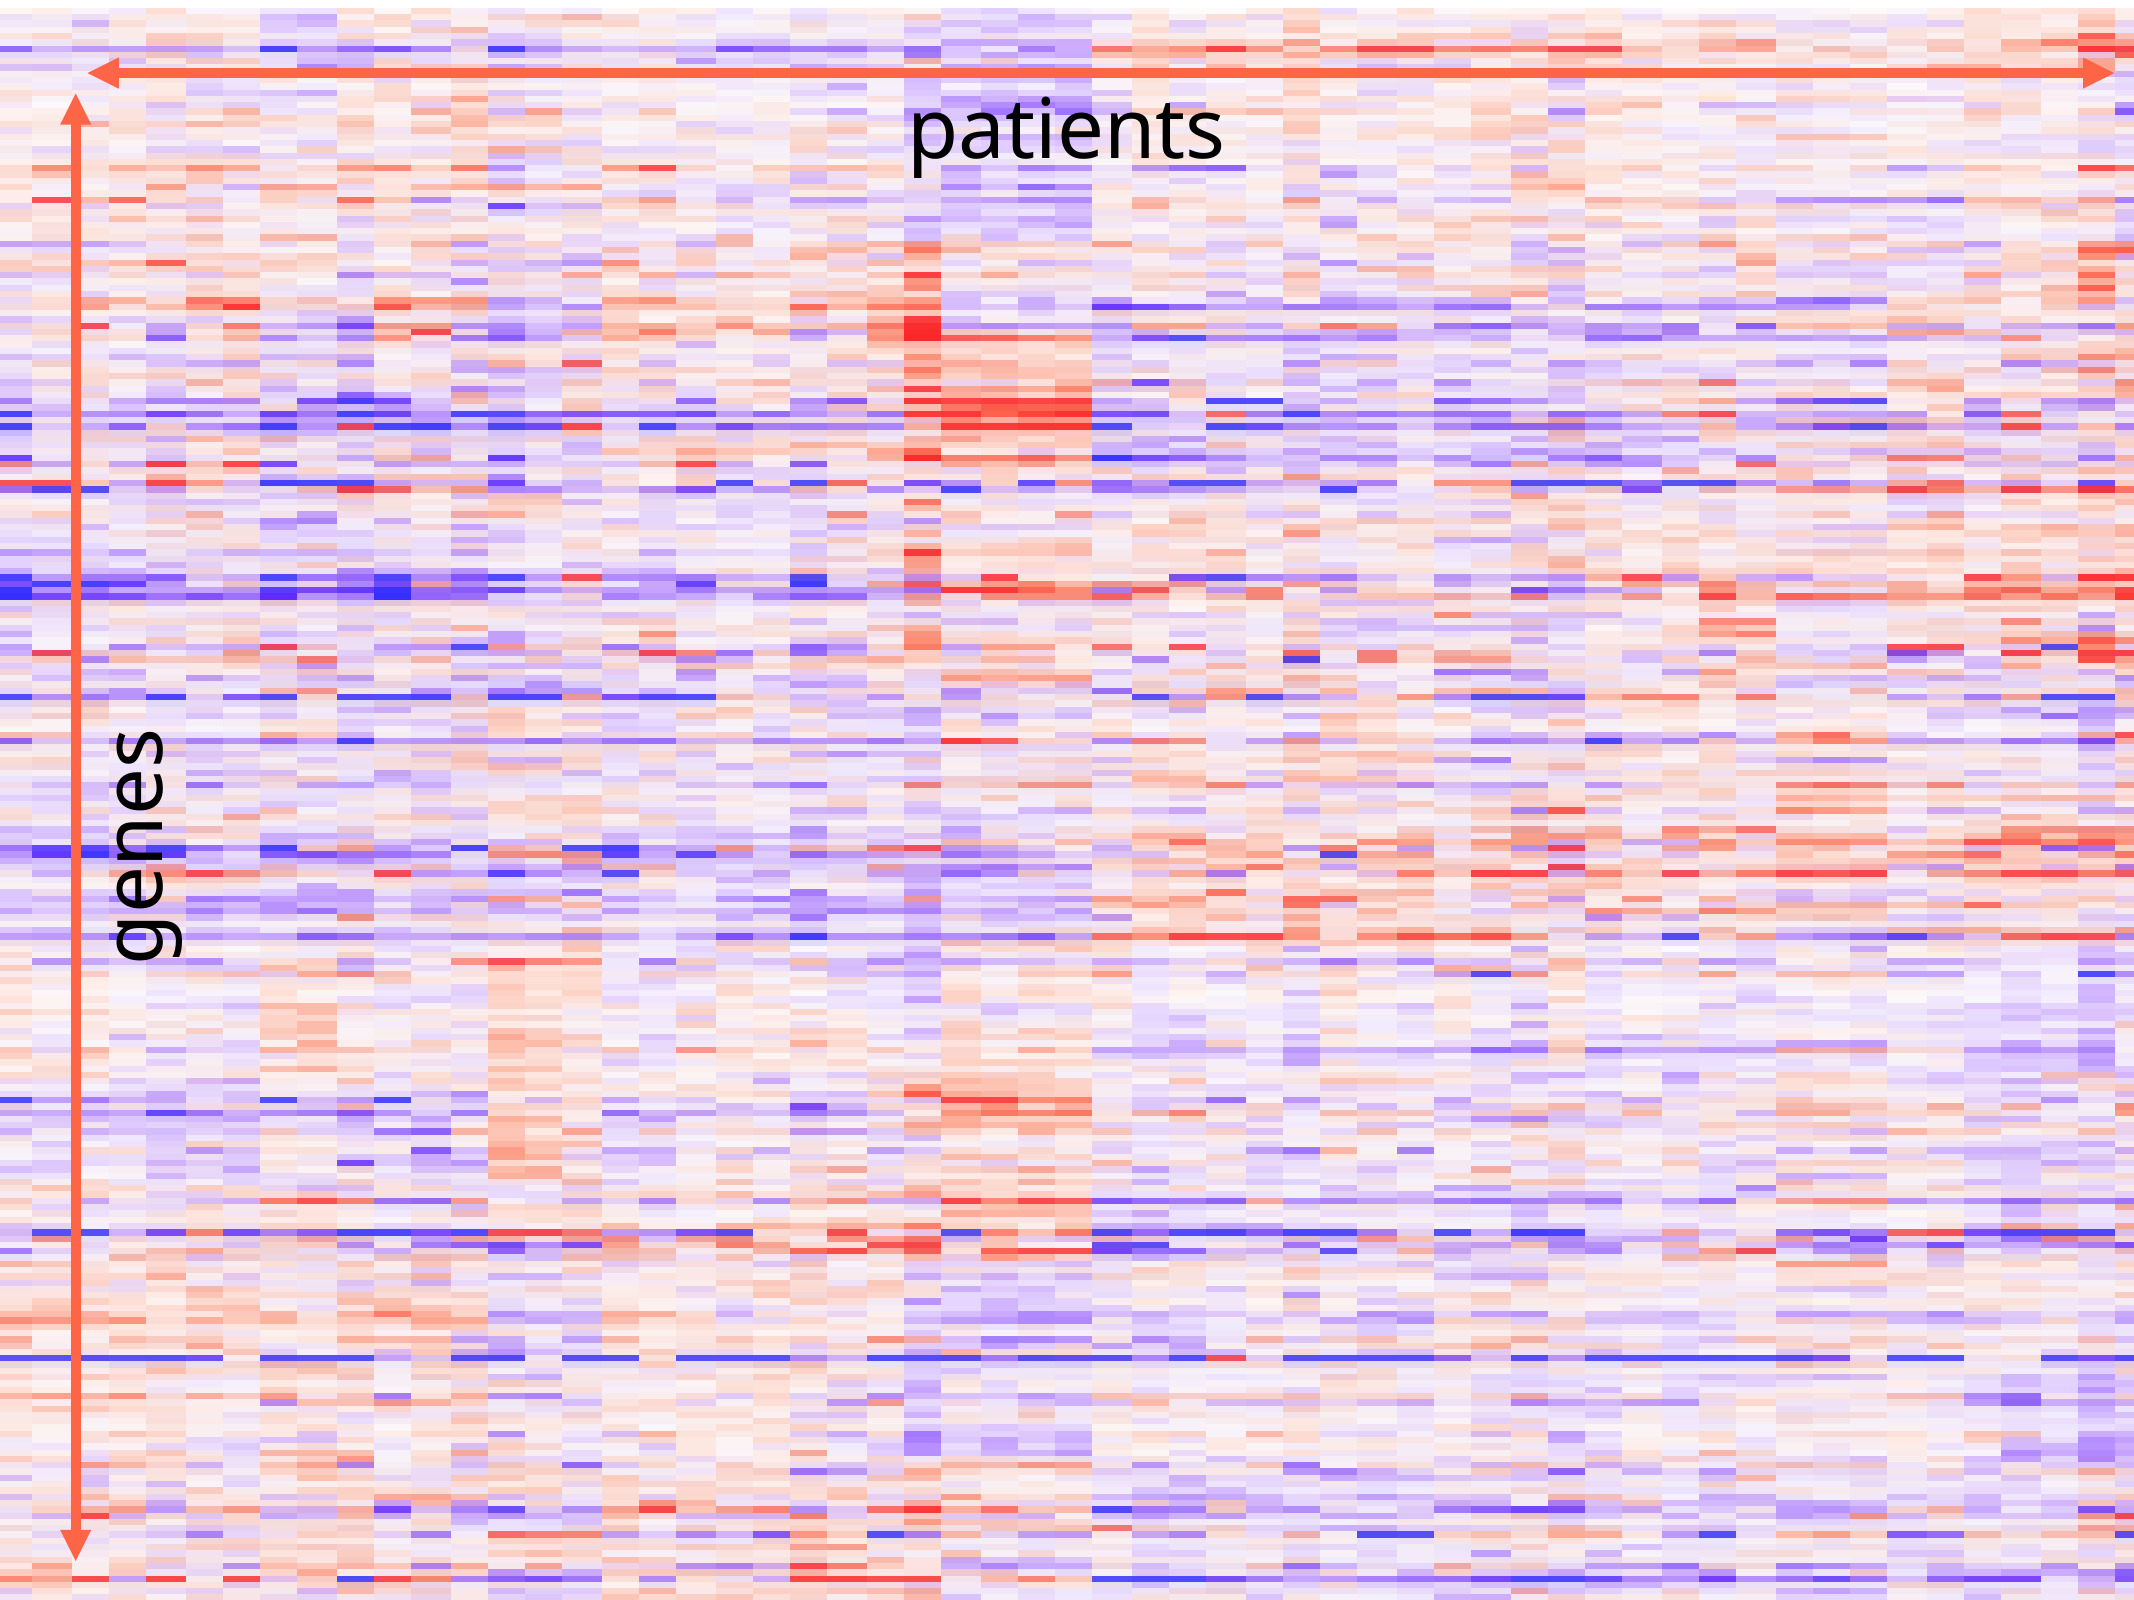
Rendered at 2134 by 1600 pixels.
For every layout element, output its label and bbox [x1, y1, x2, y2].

picture [0, 0, 2134, 1600]
text_box [87, 59, 2115, 191]
text_box [63, 93, 196, 1562]
